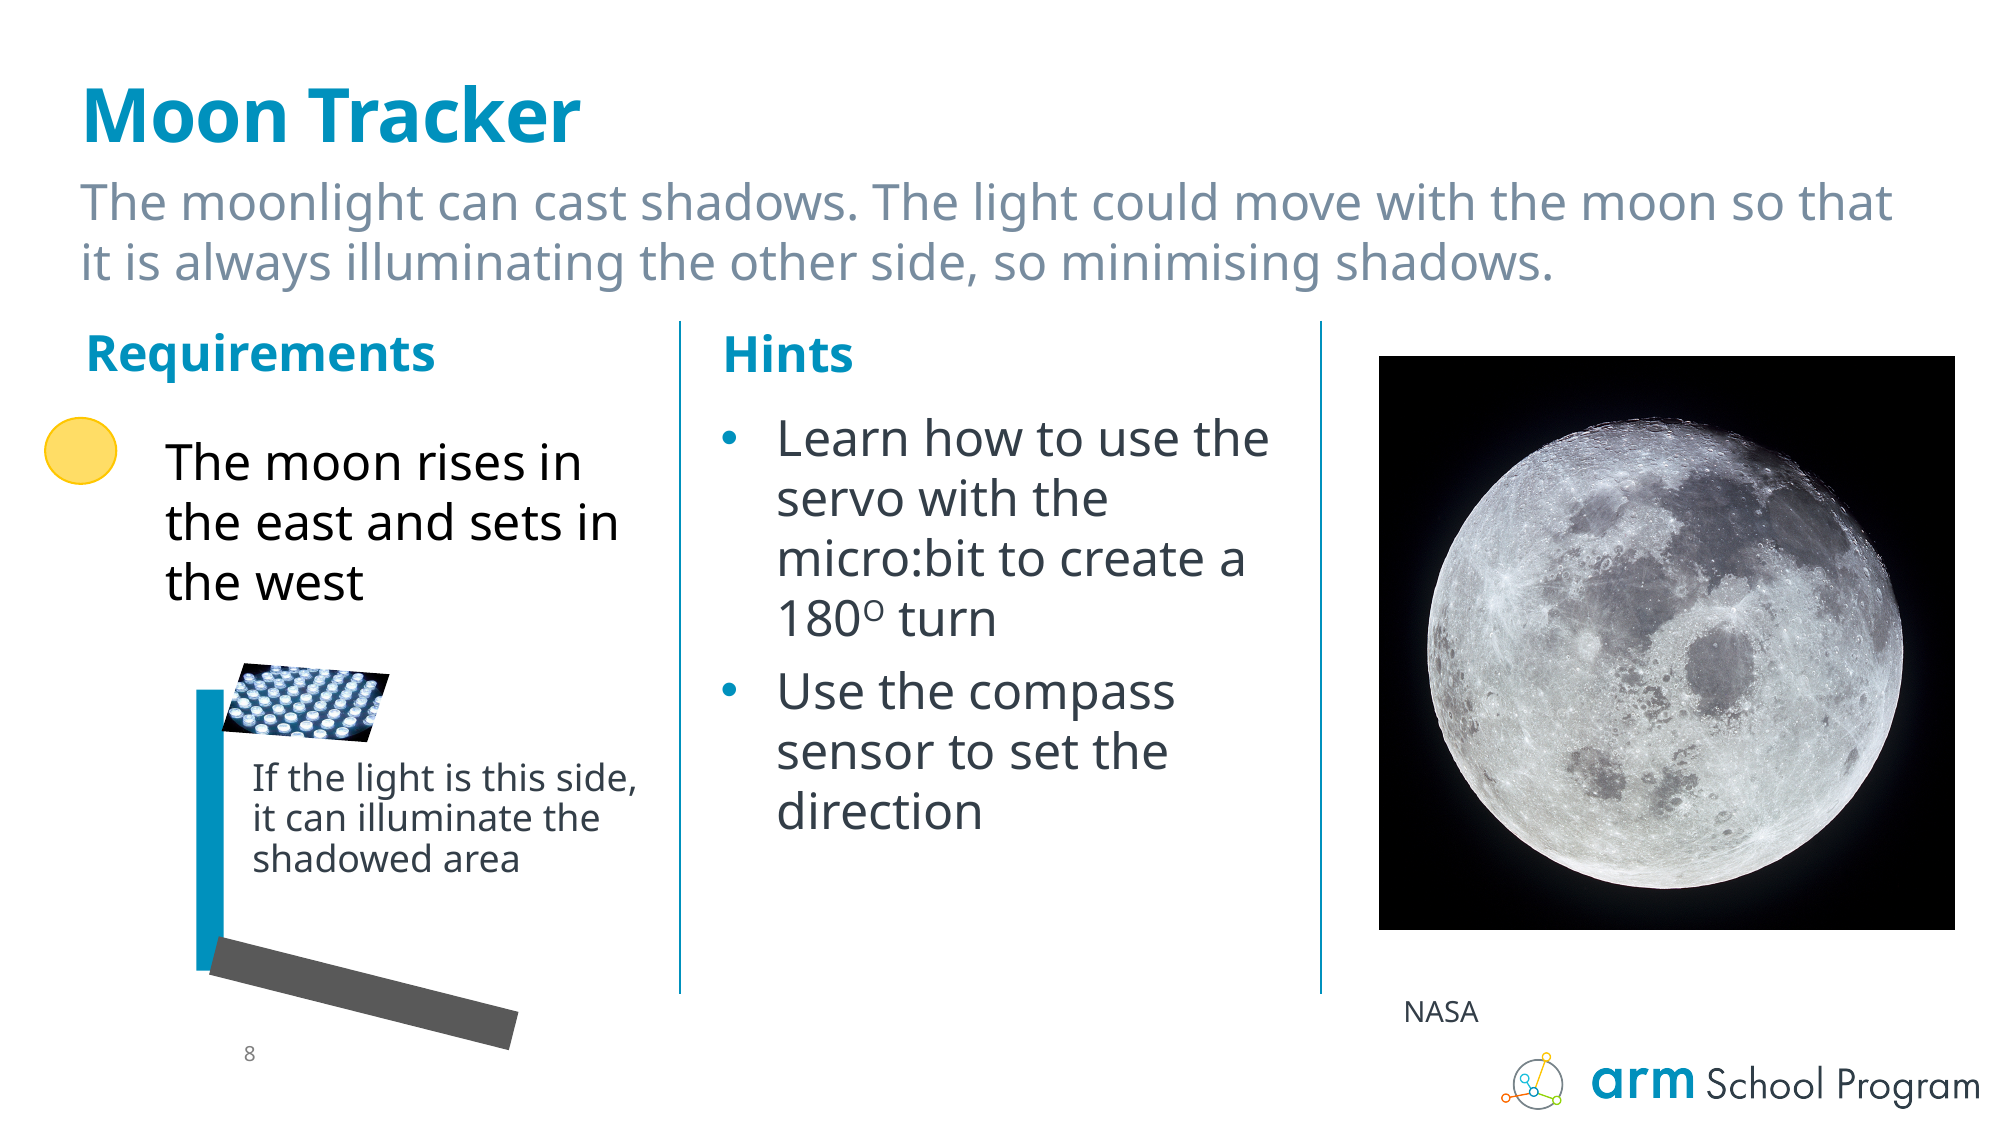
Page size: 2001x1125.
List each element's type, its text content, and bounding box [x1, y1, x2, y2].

picture [1379, 356, 1955, 930]
title Moon Tracker [80, 48, 1915, 158]
text_box NASA [1403, 996, 1503, 1029]
picture [1501, 1052, 1979, 1110]
text_box If the light is this side, it can illuminate the shadowed area [252, 759, 647, 881]
list Requirements [85, 290, 637, 383]
text_box Hints [722, 290, 1274, 383]
list Learn how to use the servo with the micro:bit to create a 180O turn Use the compass sensor to set the direction [720, 406, 1272, 999]
text_box [195, 689, 225, 972]
text_box The moon rises in the east and sets in the west [150, 423, 671, 619]
text_box [44, 416, 118, 485]
text_box [220, 662, 391, 744]
list The moonlight can cast shadows. The light could move with the moon so that it is always illuminating the other side, so minimising shadows. [80, 170, 1915, 228]
text_box [207, 935, 520, 1052]
